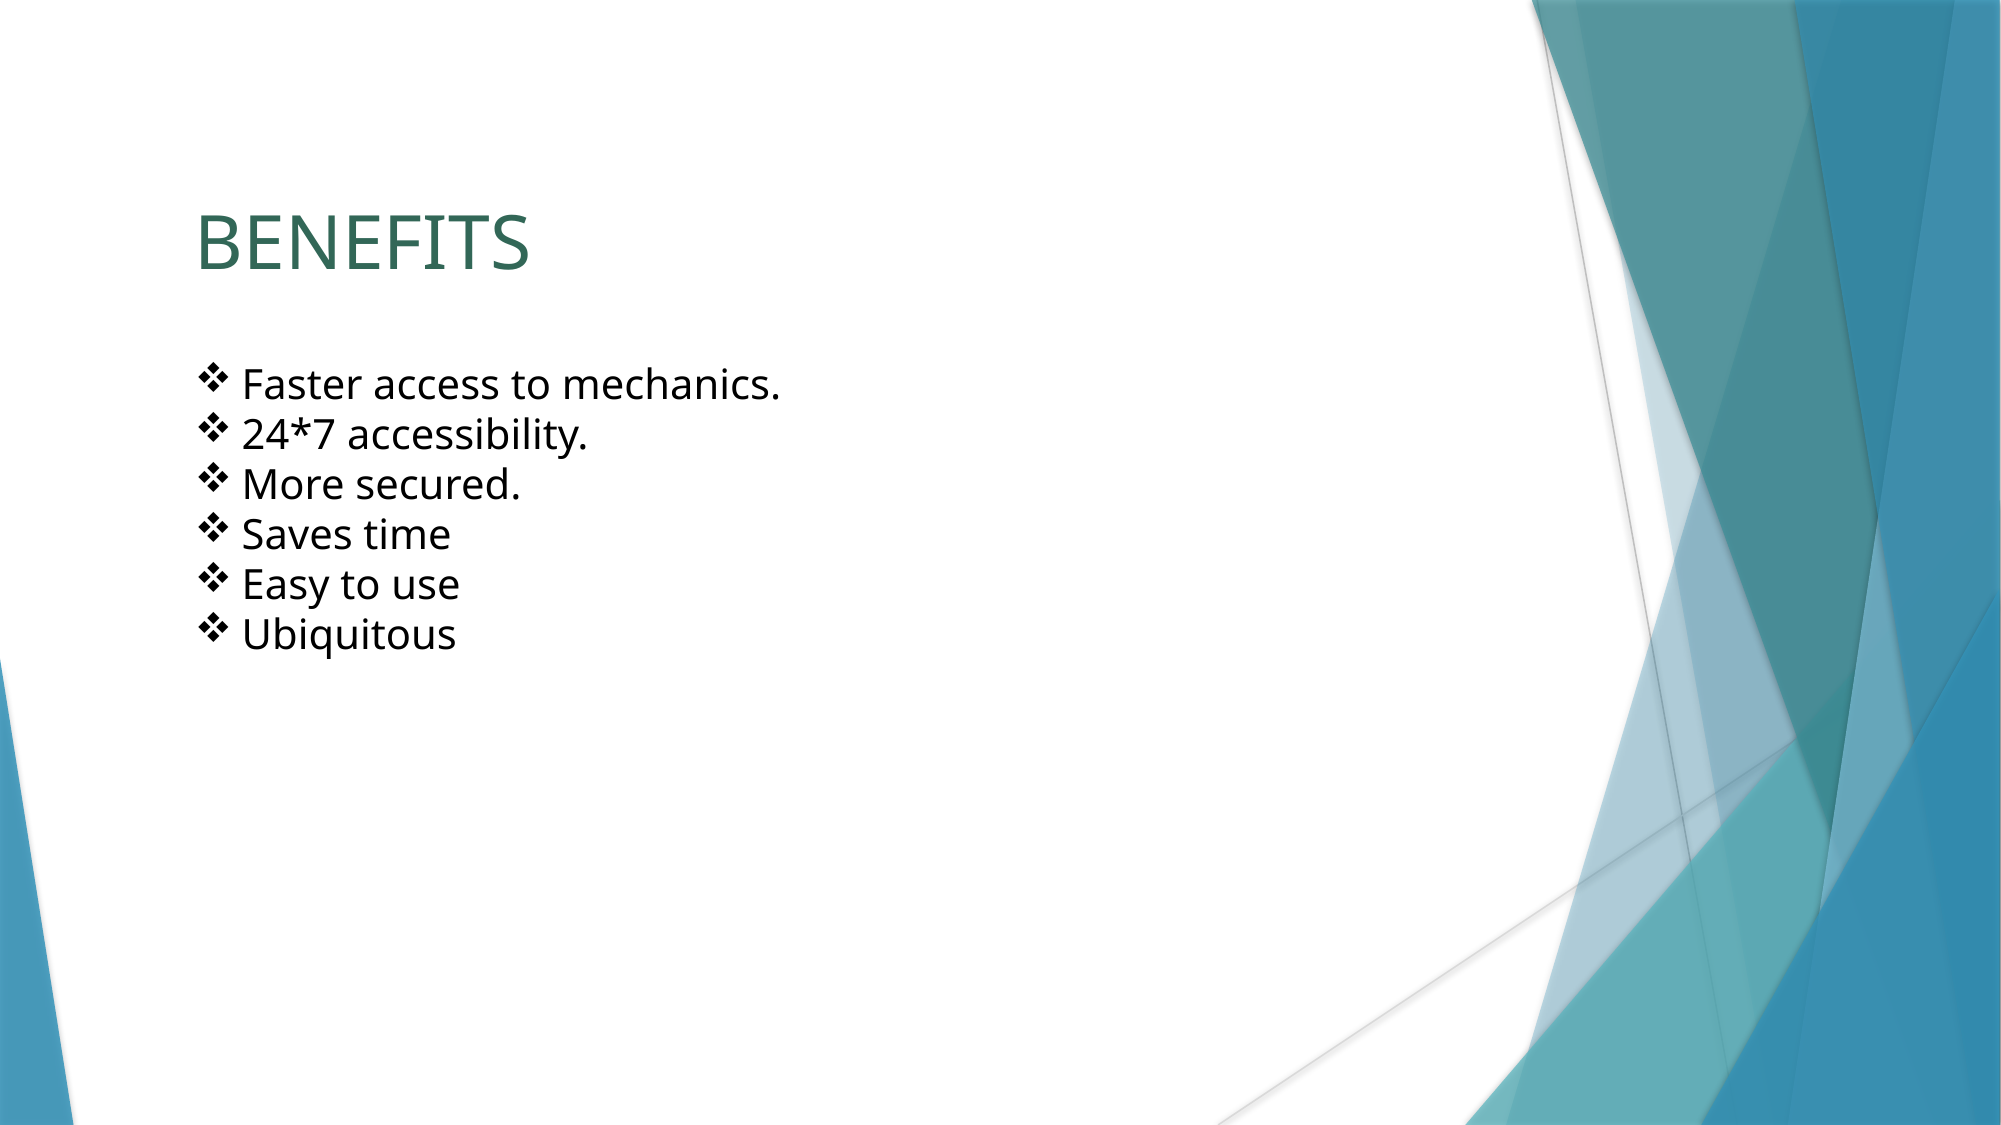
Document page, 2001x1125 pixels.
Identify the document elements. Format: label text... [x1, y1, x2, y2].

text_box BENEFITS [180, 187, 955, 293]
text_box Faster access to mechanics. 24*7 accessibility. More secured. Saves time Easy to use Ubiquitous [180, 350, 1542, 846]
